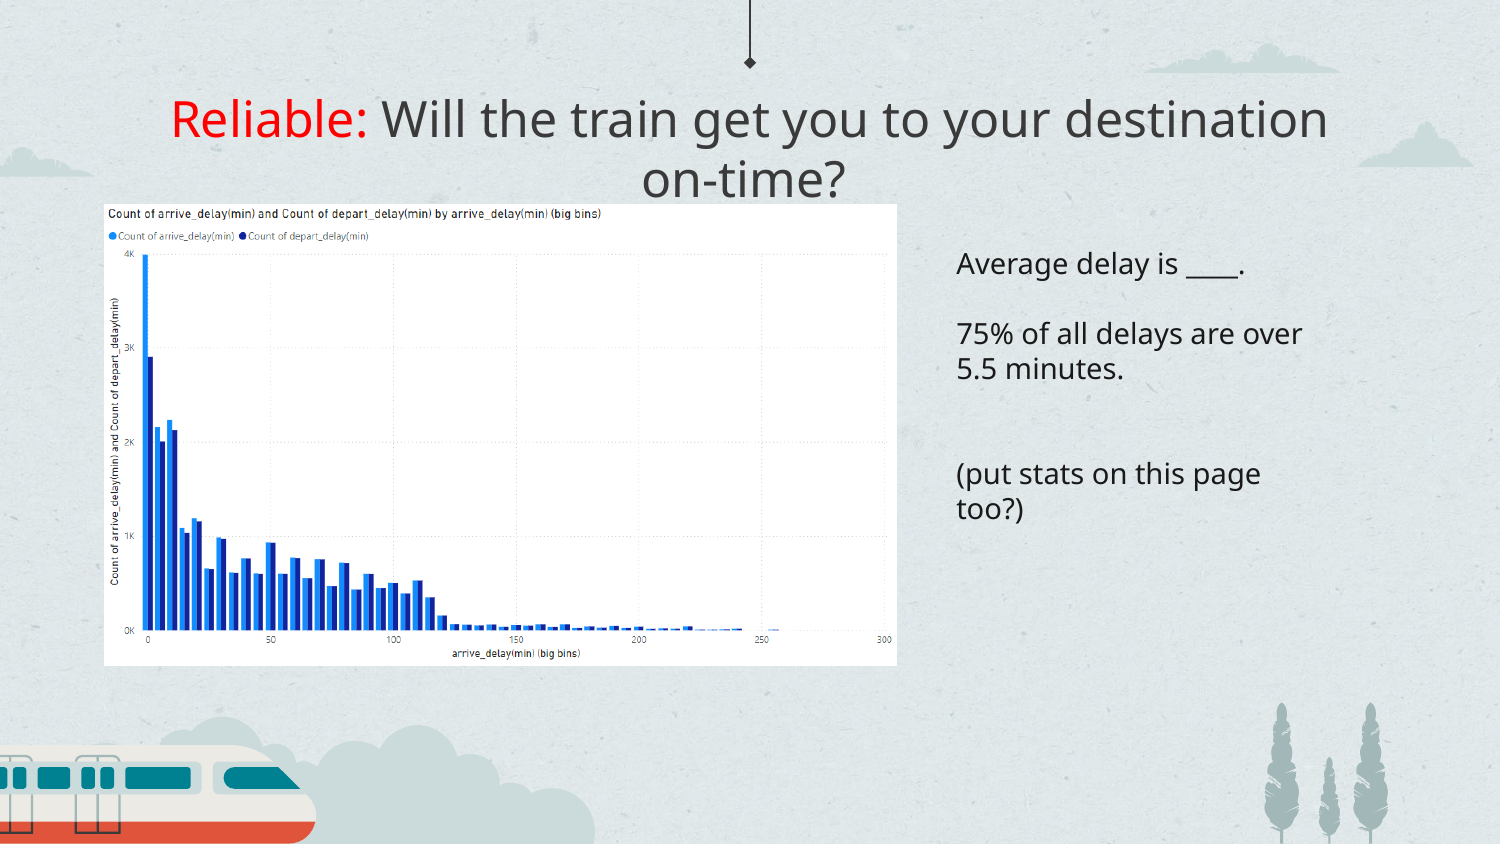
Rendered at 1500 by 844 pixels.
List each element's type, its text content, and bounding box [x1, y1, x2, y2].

picture [0, 0, 1500, 844]
title Reliable: Will the train get you to your destination on-time? [118, 72, 1382, 167]
text_box Average delay is ____. 75% of all delays are over 5.5 minutes. (put stats on this page too?) [941, 230, 1347, 642]
